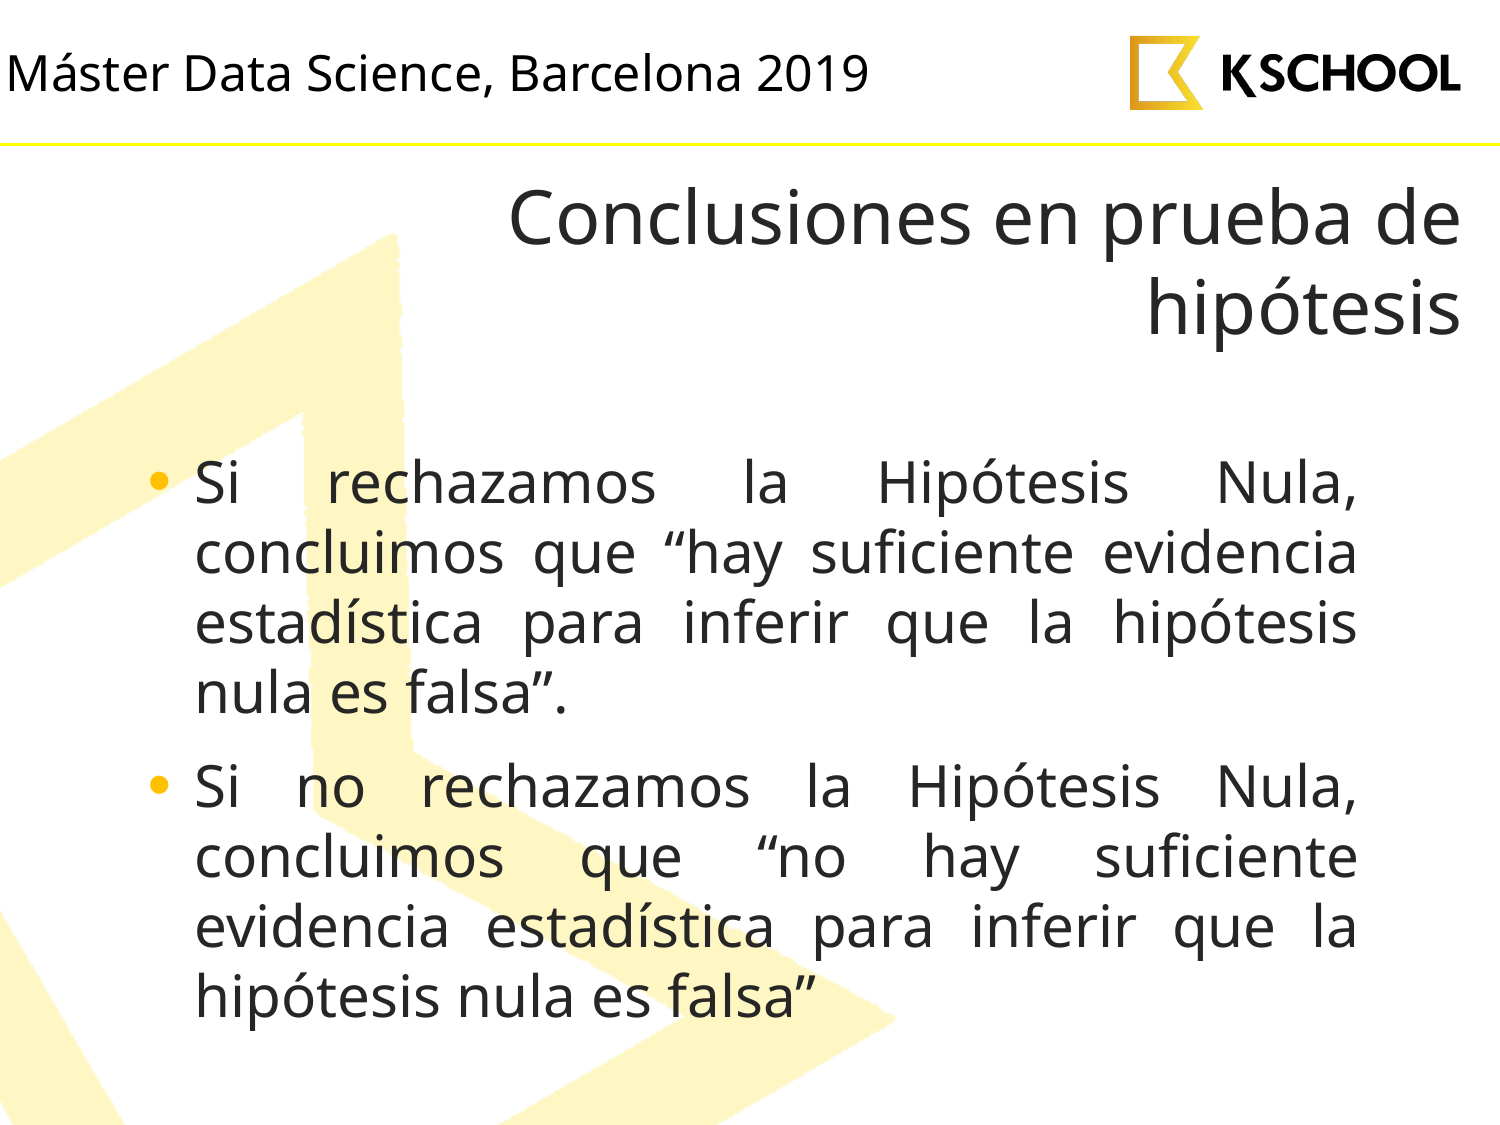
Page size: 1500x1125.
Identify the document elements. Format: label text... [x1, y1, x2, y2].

list Si rechazamos la Hipótesis Nula, concluimos que “hay suficiente evidencia estadística para inferir que la hipótesis nula es falsa”. Si no rechazamos la Hipótesis Nula, concluimos que “no hay suficiente evidencia estadística para inferir que la hipótesis nula es falsa” [132, 437, 1374, 1003]
picture [1121, 23, 1473, 120]
title Conclusiones en prueba de hipótesis [265, 162, 1478, 283]
picture [0, 188, 919, 1125]
